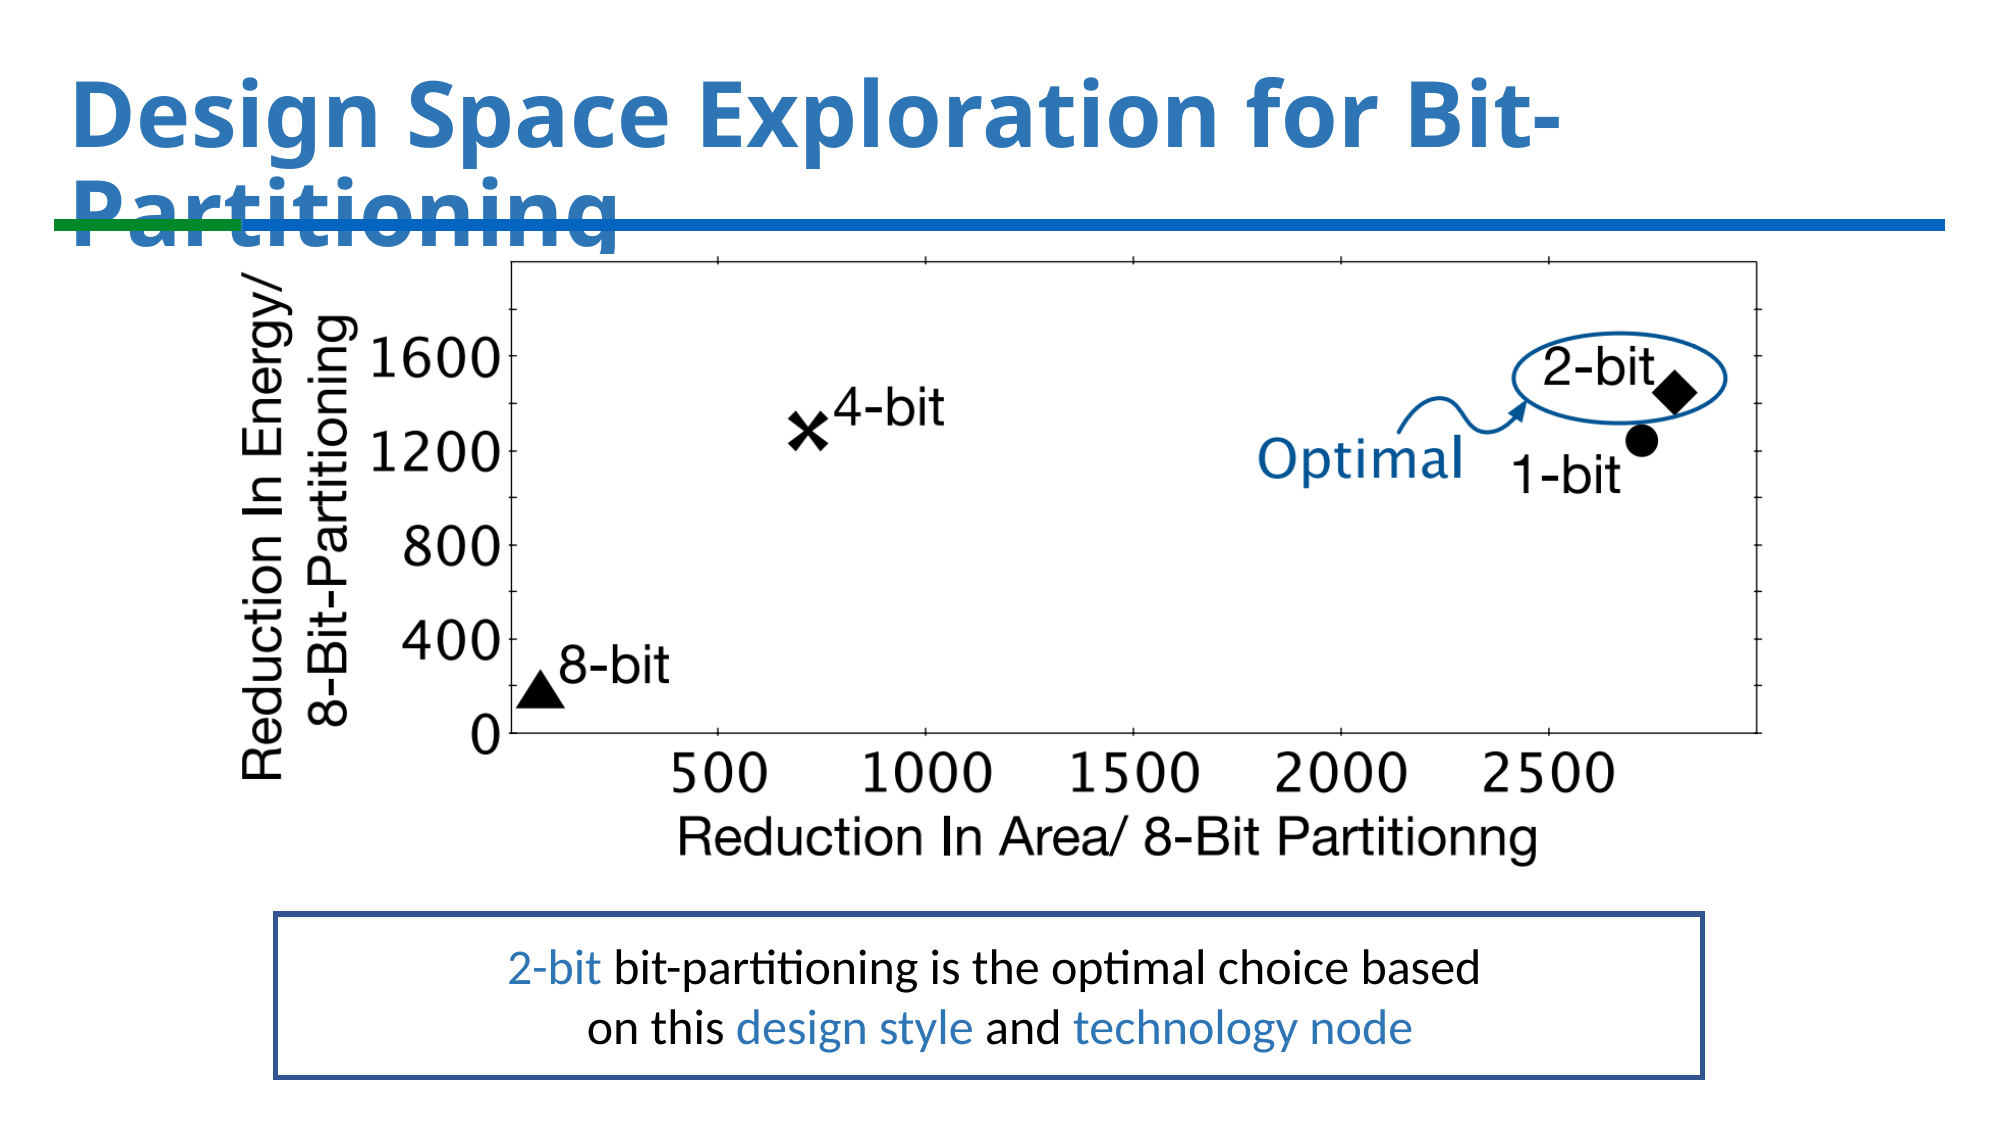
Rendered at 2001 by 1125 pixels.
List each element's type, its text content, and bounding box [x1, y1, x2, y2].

picture [235, 254, 1765, 871]
text_box [274, 913, 1703, 1079]
text_box Design Space Exploration for Bit-Partitioning [54, 60, 1947, 279]
